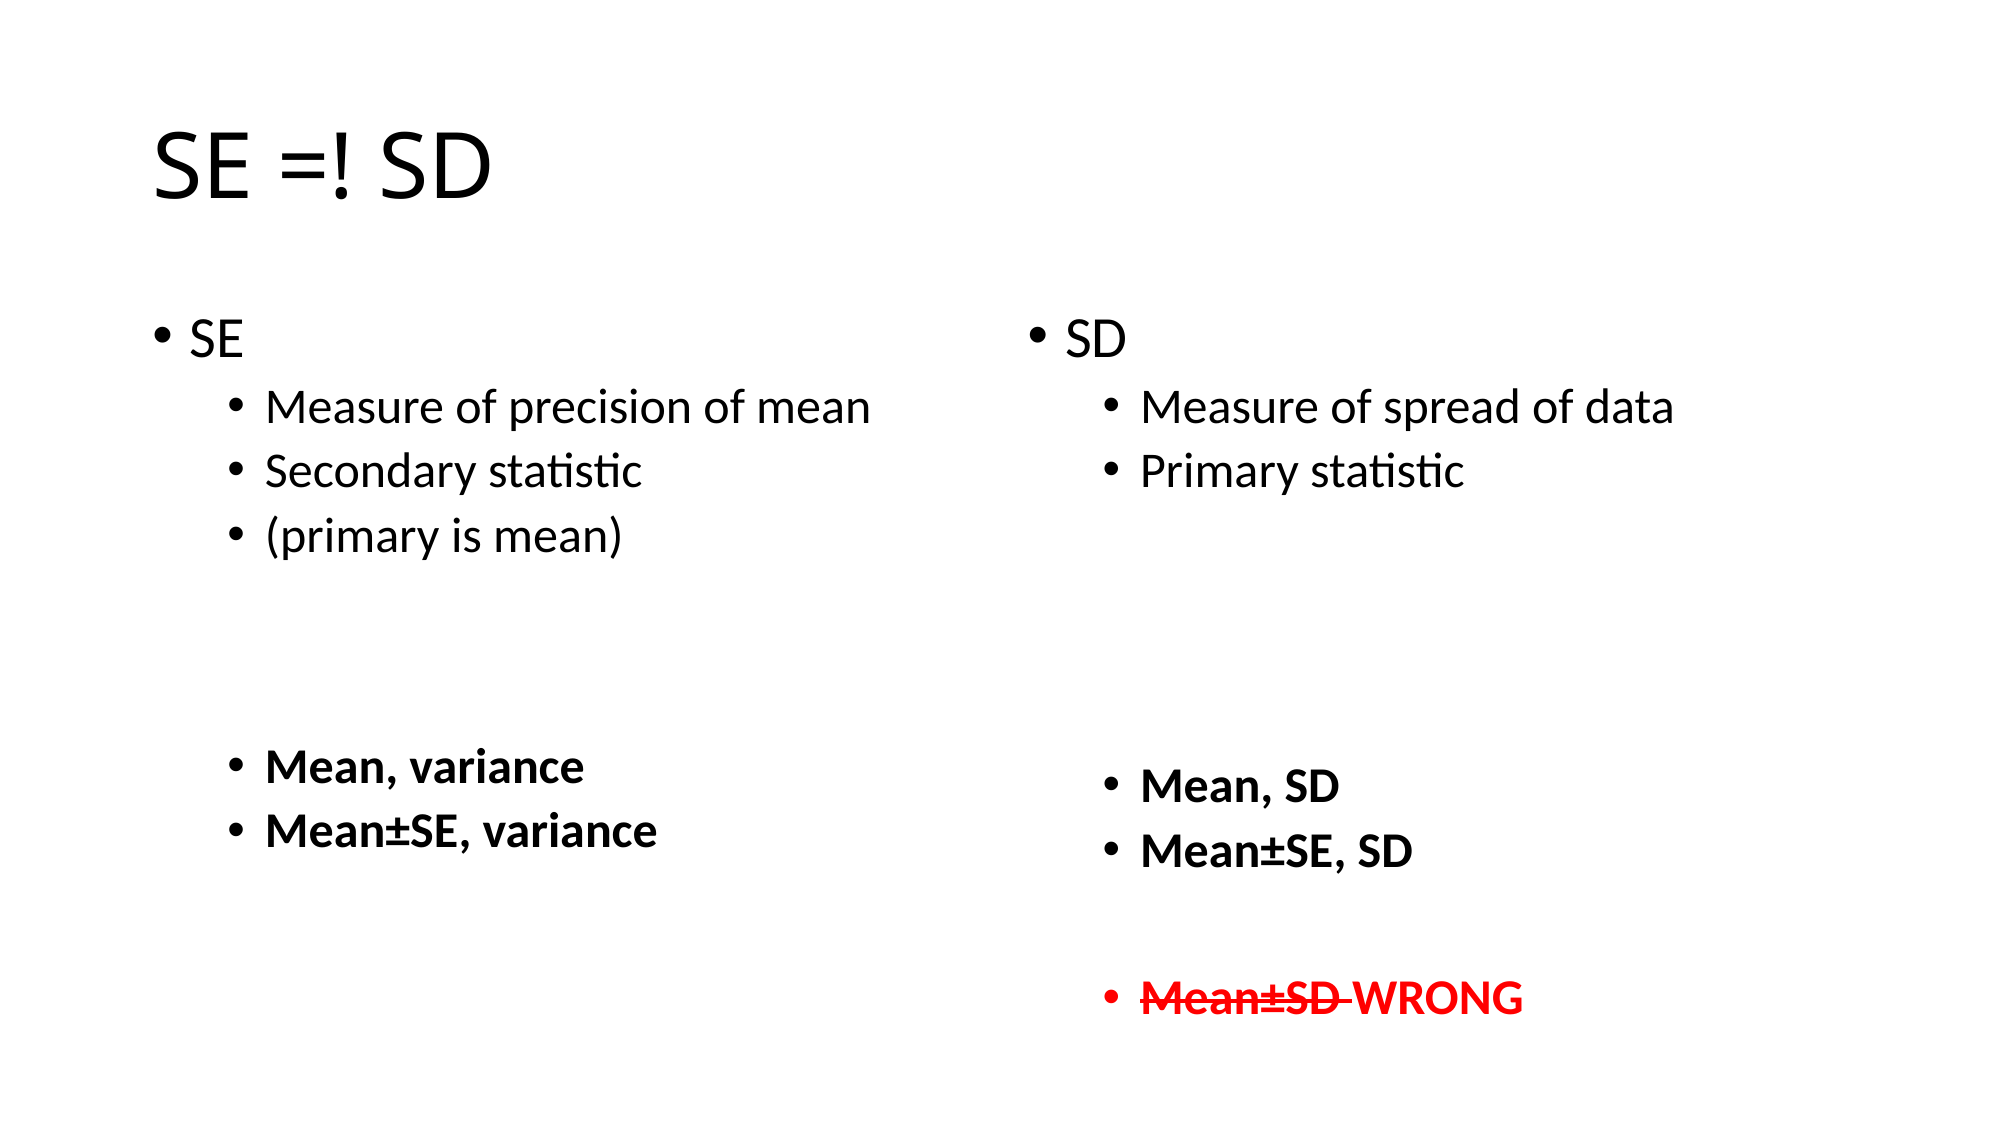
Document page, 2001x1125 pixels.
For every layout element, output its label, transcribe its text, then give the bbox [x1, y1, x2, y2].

list SD Measure of spread of data Primary statistic Mean, SD Mean±SE, SD Mean±SD WRONG [1012, 299, 1863, 1014]
list SE Measure of precision of mean Secondary statistic (primary is mean) Mean, variance Mean±SE, variance [137, 299, 988, 1014]
title SE =! SD [137, 59, 1863, 278]
